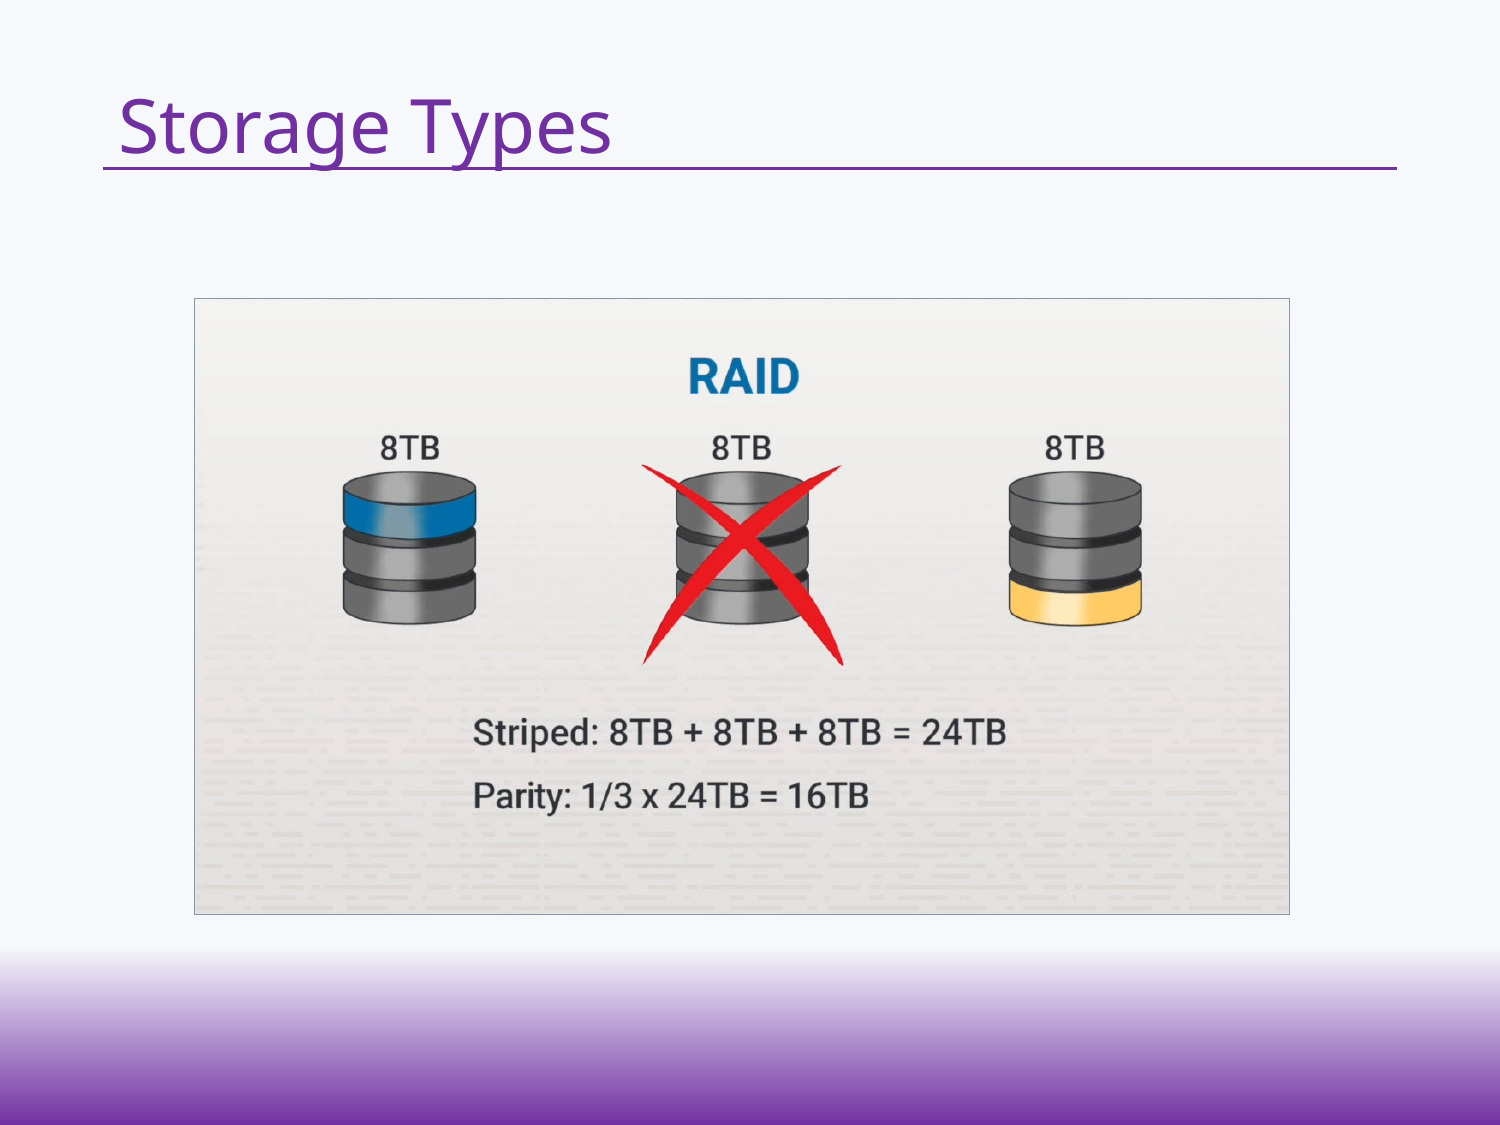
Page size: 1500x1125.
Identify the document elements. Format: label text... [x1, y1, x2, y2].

title Storage Types [103, 49, 1397, 210]
picture [194, 298, 1290, 915]
